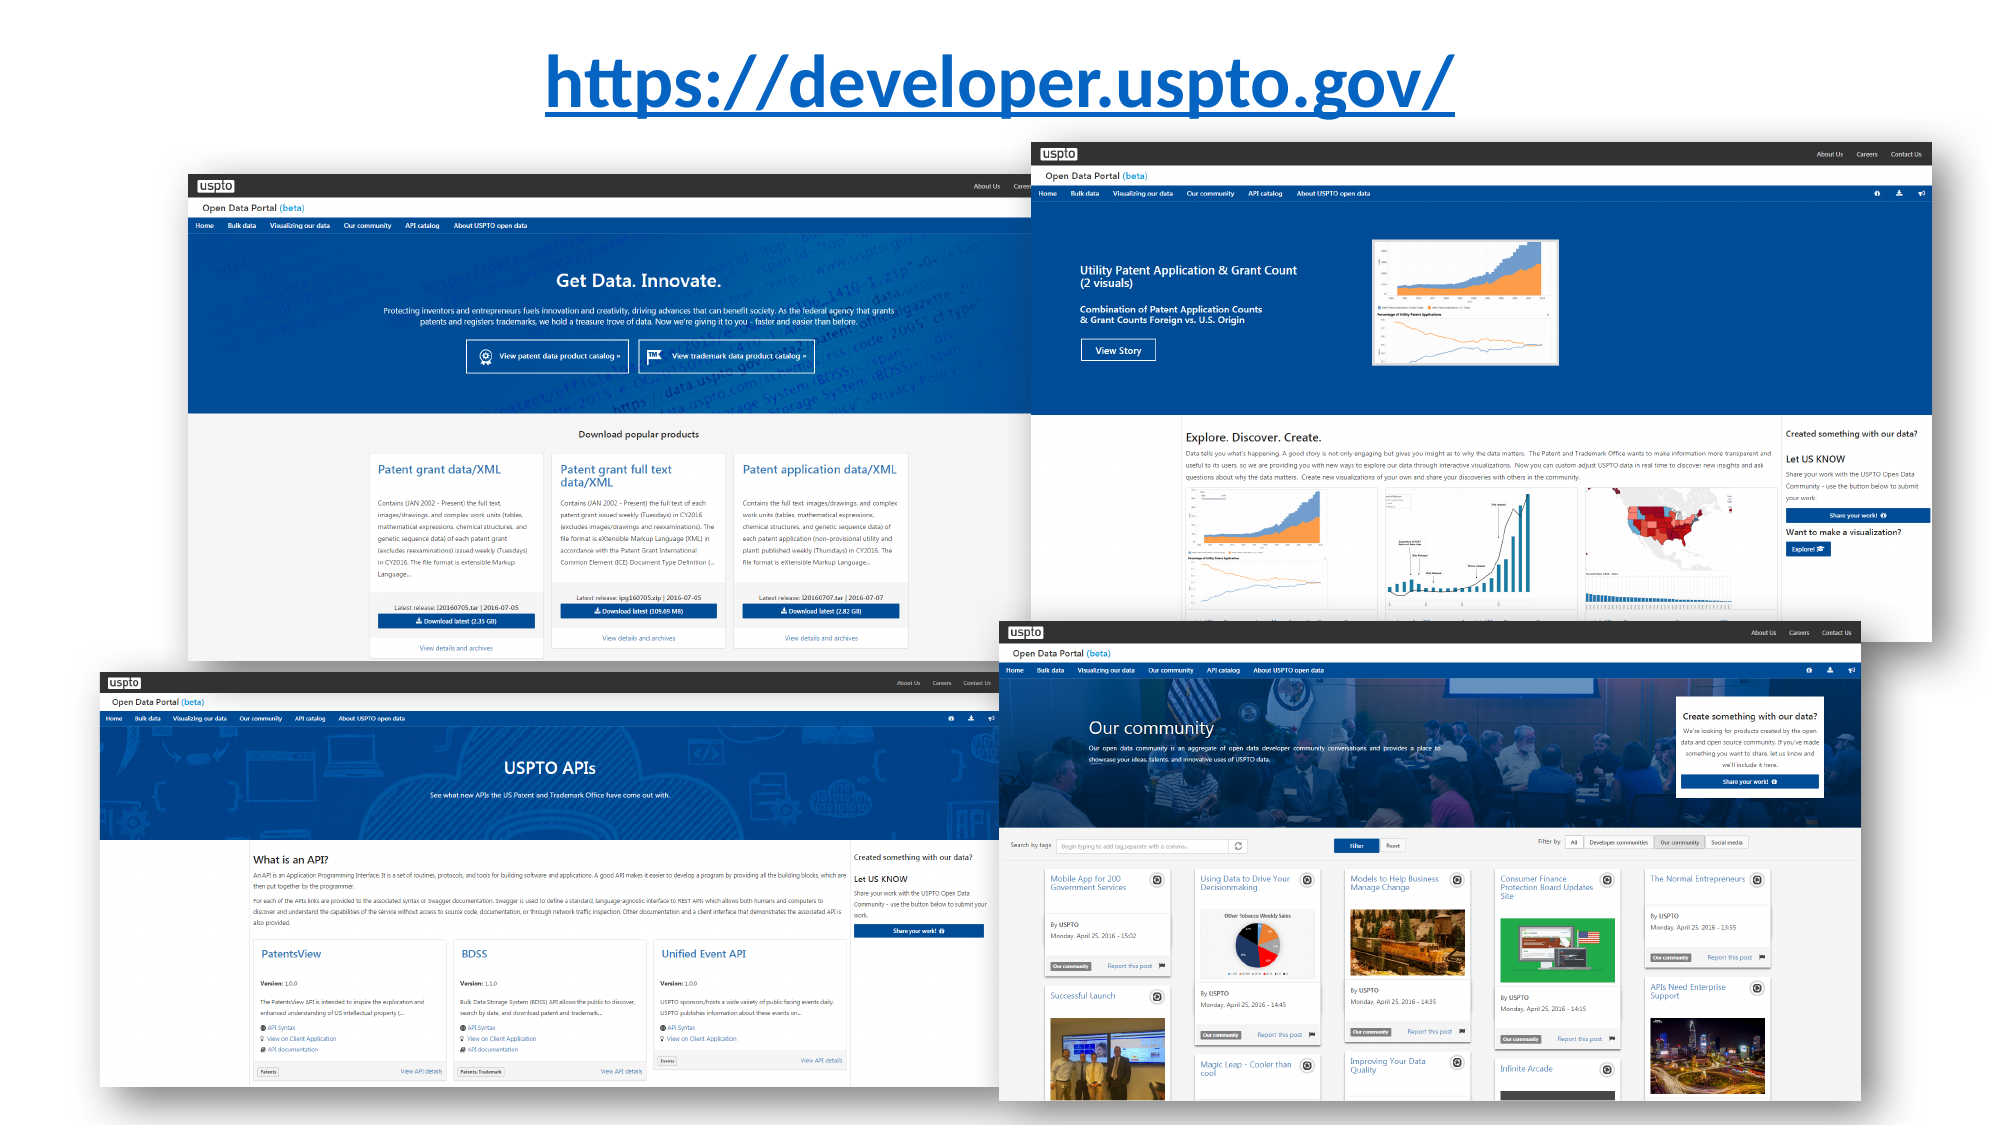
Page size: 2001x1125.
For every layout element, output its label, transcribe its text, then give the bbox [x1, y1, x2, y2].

picture [99, 142, 1932, 1101]
subtitle https://developer.uspto.gov/ [99, 34, 1900, 103]
